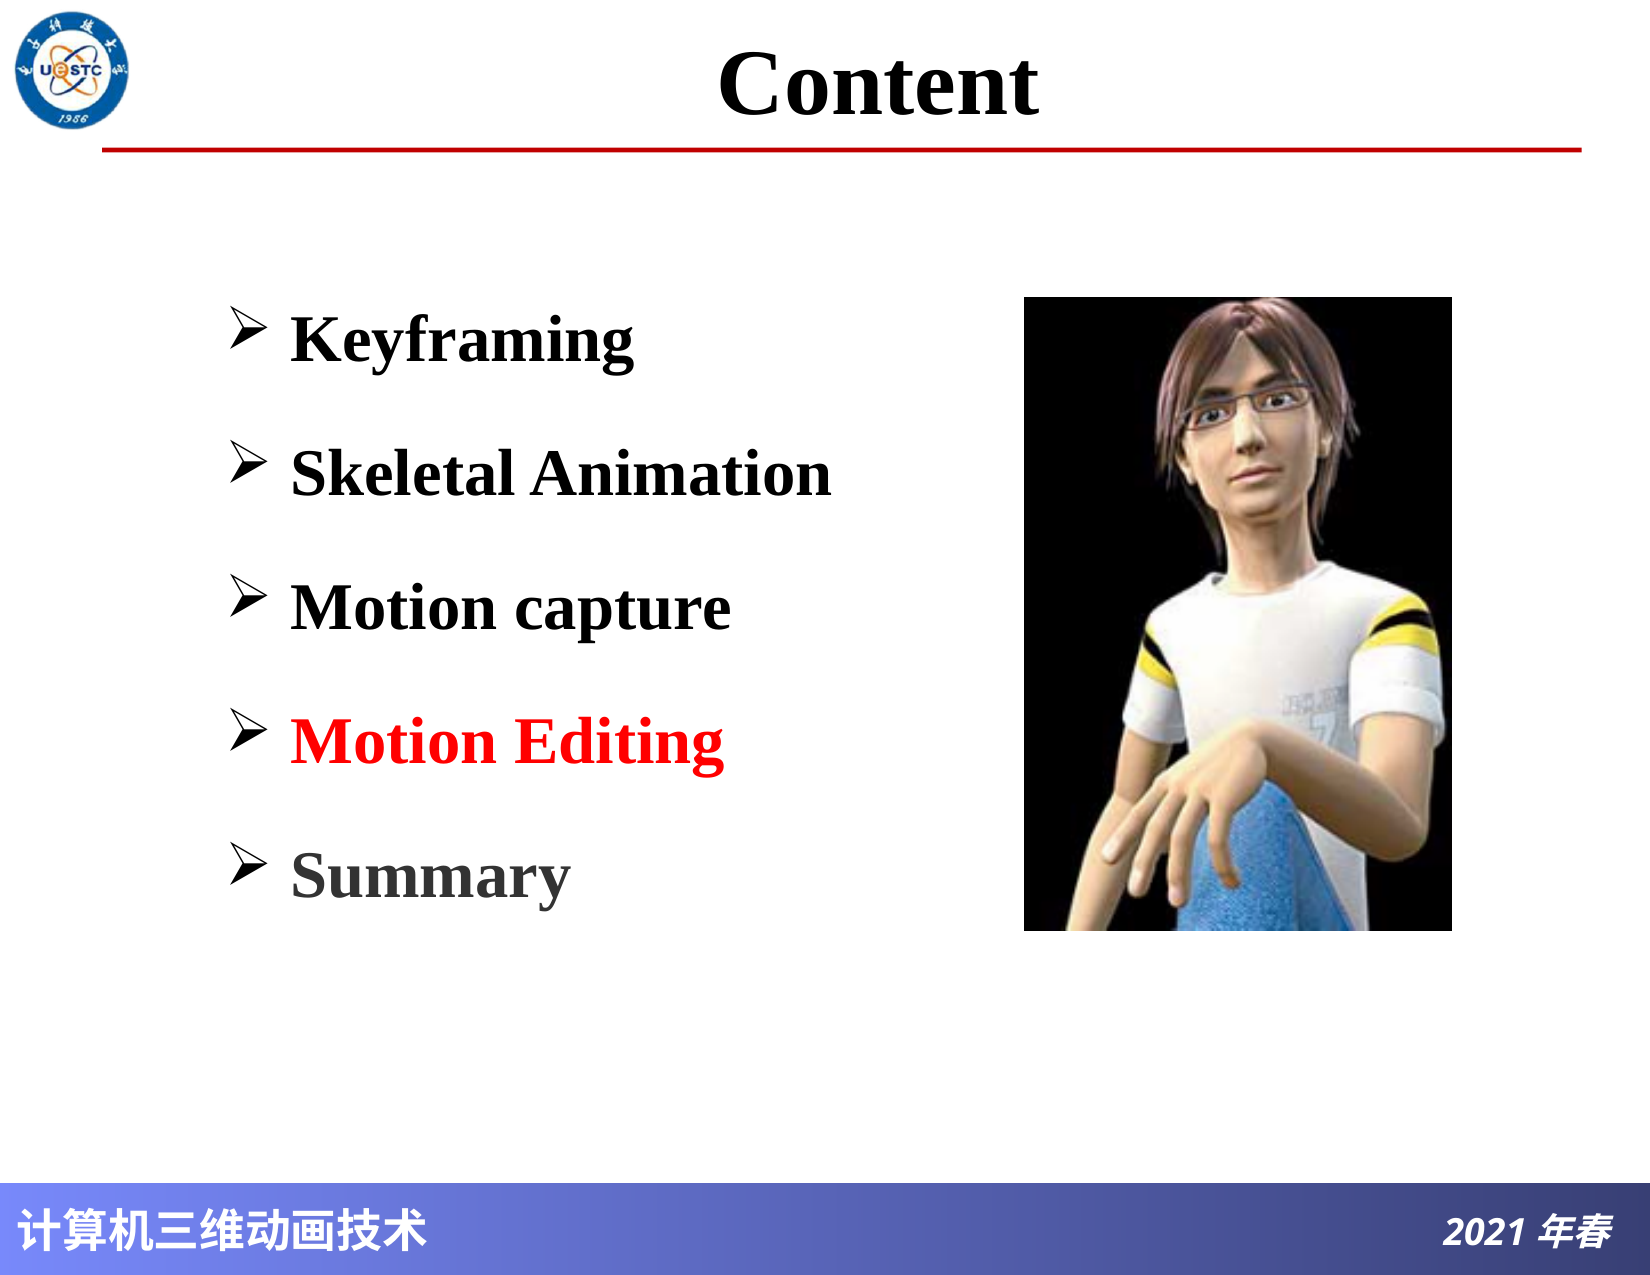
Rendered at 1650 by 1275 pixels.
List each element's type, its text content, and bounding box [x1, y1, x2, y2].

title Content [175, 11, 1582, 142]
text_box Keyframing Skeletal Animation Motion capture Motion Editing Summary [210, 247, 1001, 919]
picture [0, 0, 136, 140]
picture [1023, 297, 1453, 931]
